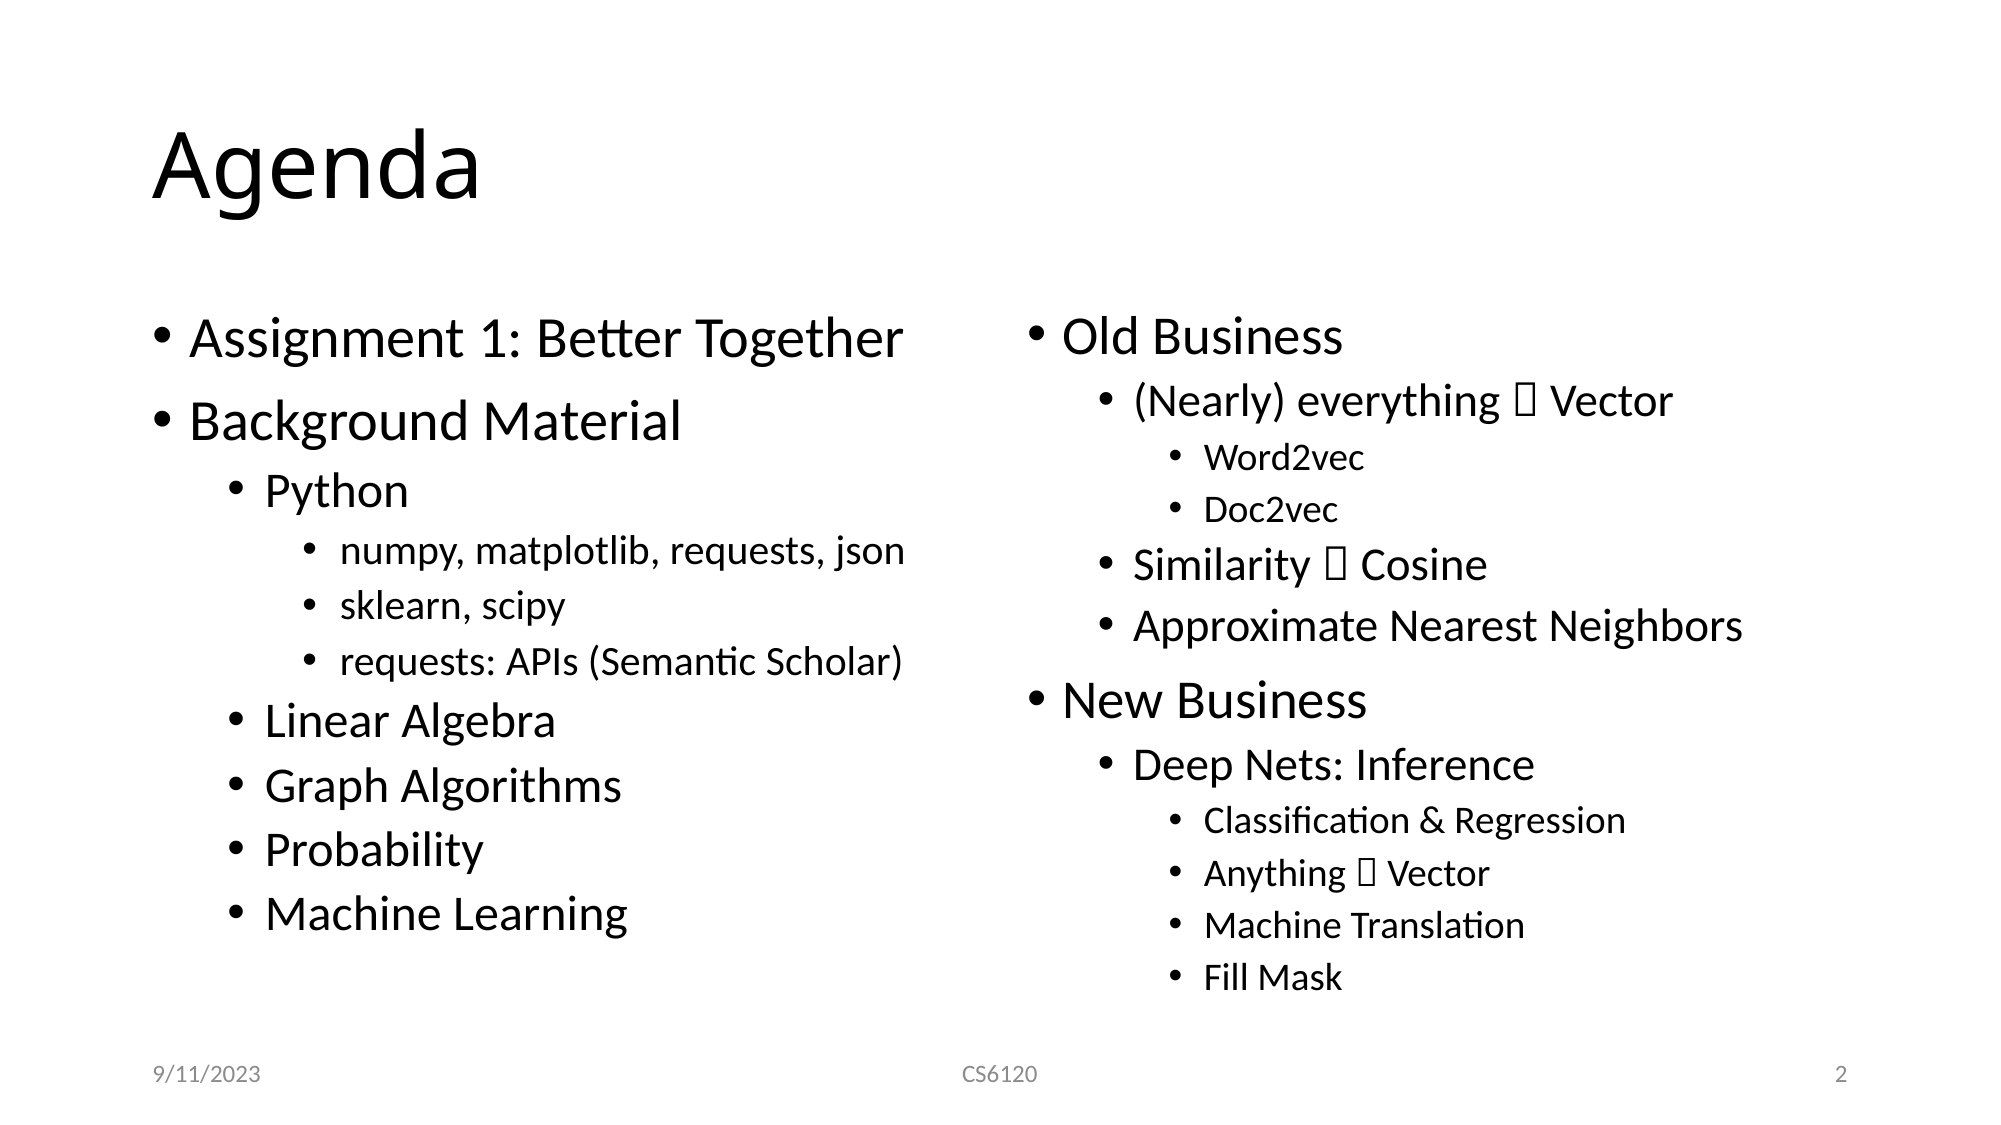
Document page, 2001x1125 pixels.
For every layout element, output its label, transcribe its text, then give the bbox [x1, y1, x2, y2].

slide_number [137, 1042, 588, 1103]
list Assignment 1: Better Together Background Material Python numpy, matplotlib, requests, json sklearn, scipy requests: APIs (Semantic Scholar) Linear Algebra Graph Algorithms Probability Machine Learning [137, 299, 988, 1014]
title Agenda [137, 59, 1863, 278]
footer CS6120 [662, 1042, 1338, 1103]
list Old Business (Nearly) everything  Vector Word2vec Doc2vec Similarity  Cosine Approximate Nearest Neighbors New Business Deep Nets: Inference Classification & Regression Anything  Vector Machine Translation Fill Mask [1012, 299, 1863, 1014]
slide_number 2 [1412, 1042, 1863, 1103]
